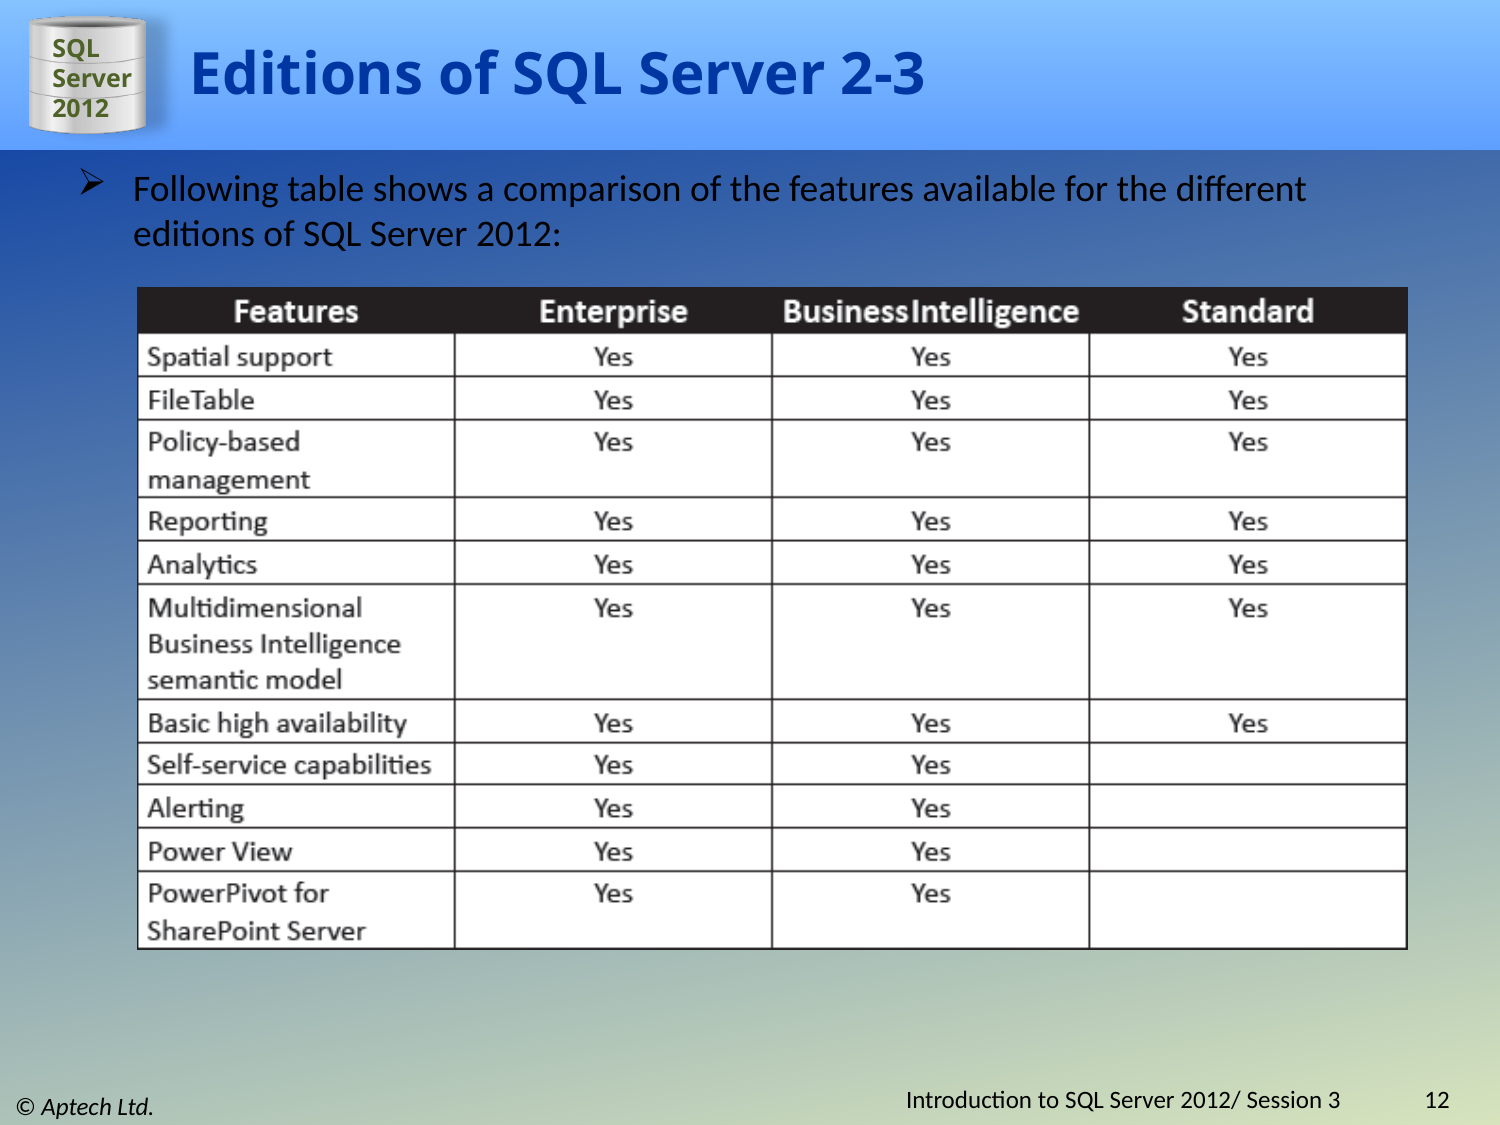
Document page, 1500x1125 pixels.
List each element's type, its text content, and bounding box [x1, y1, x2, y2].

picture [137, 287, 1408, 951]
picture [24, 0, 150, 150]
text_box Following table shows a comparison of the features available for the different editions of SQL Server 2012: [62, 156, 1375, 262]
slide_number 12 [1363, 1084, 1465, 1113]
title Editions of SQL Server 2-3 [174, 37, 1426, 106]
footer Introduction to SQL Server 2012/ Session 3 [375, 1084, 1363, 1113]
